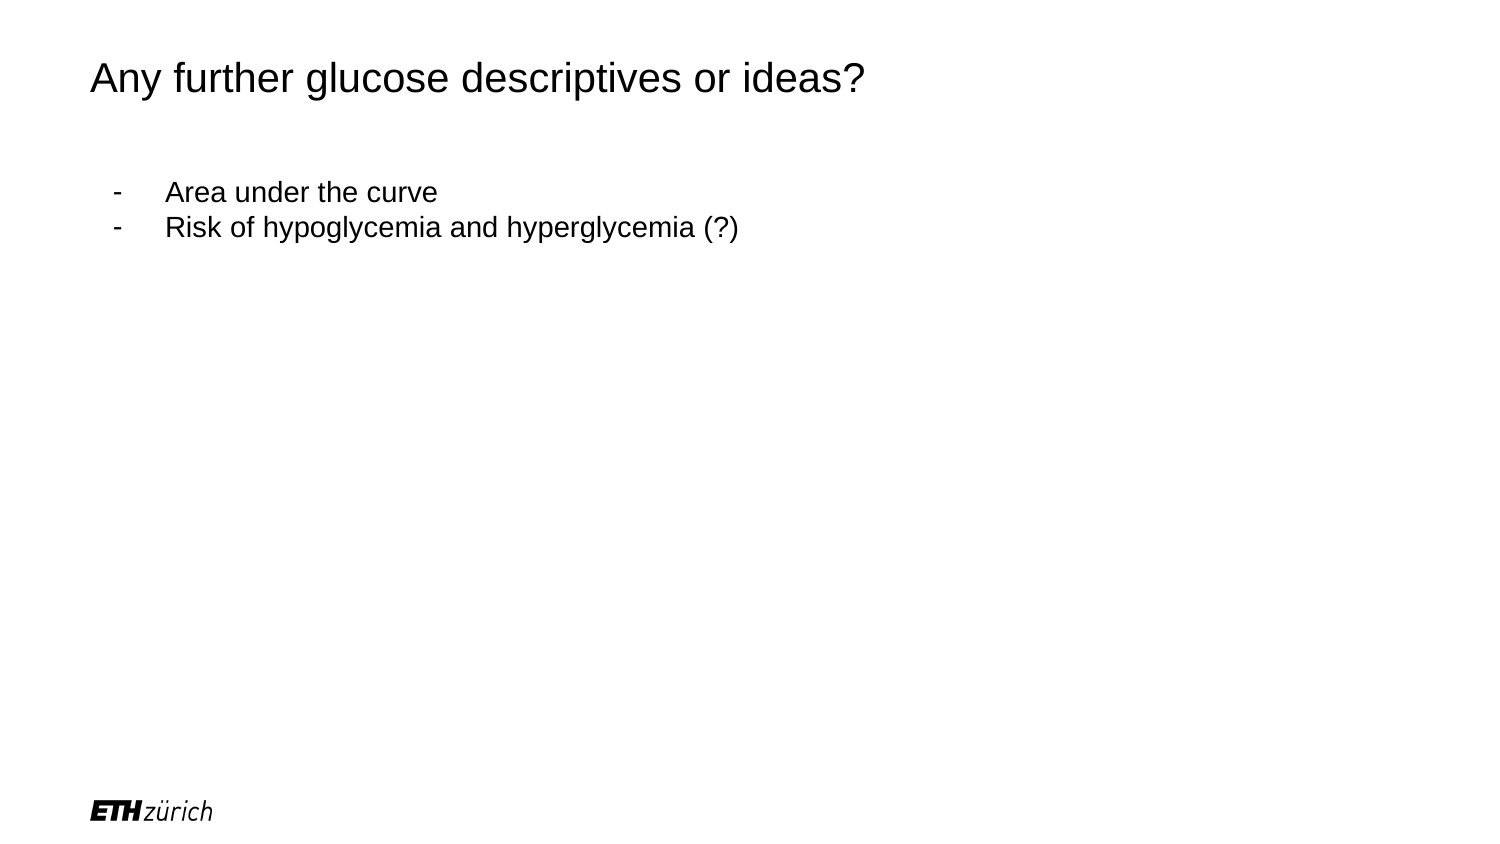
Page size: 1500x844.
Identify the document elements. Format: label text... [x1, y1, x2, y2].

list Area under the curve Risk of hypoglycemia and hyperglycemia (?) [90, 173, 1410, 750]
picture [90, 800, 212, 821]
title Any further glucose descriptives or ideas? [90, 57, 1410, 168]
